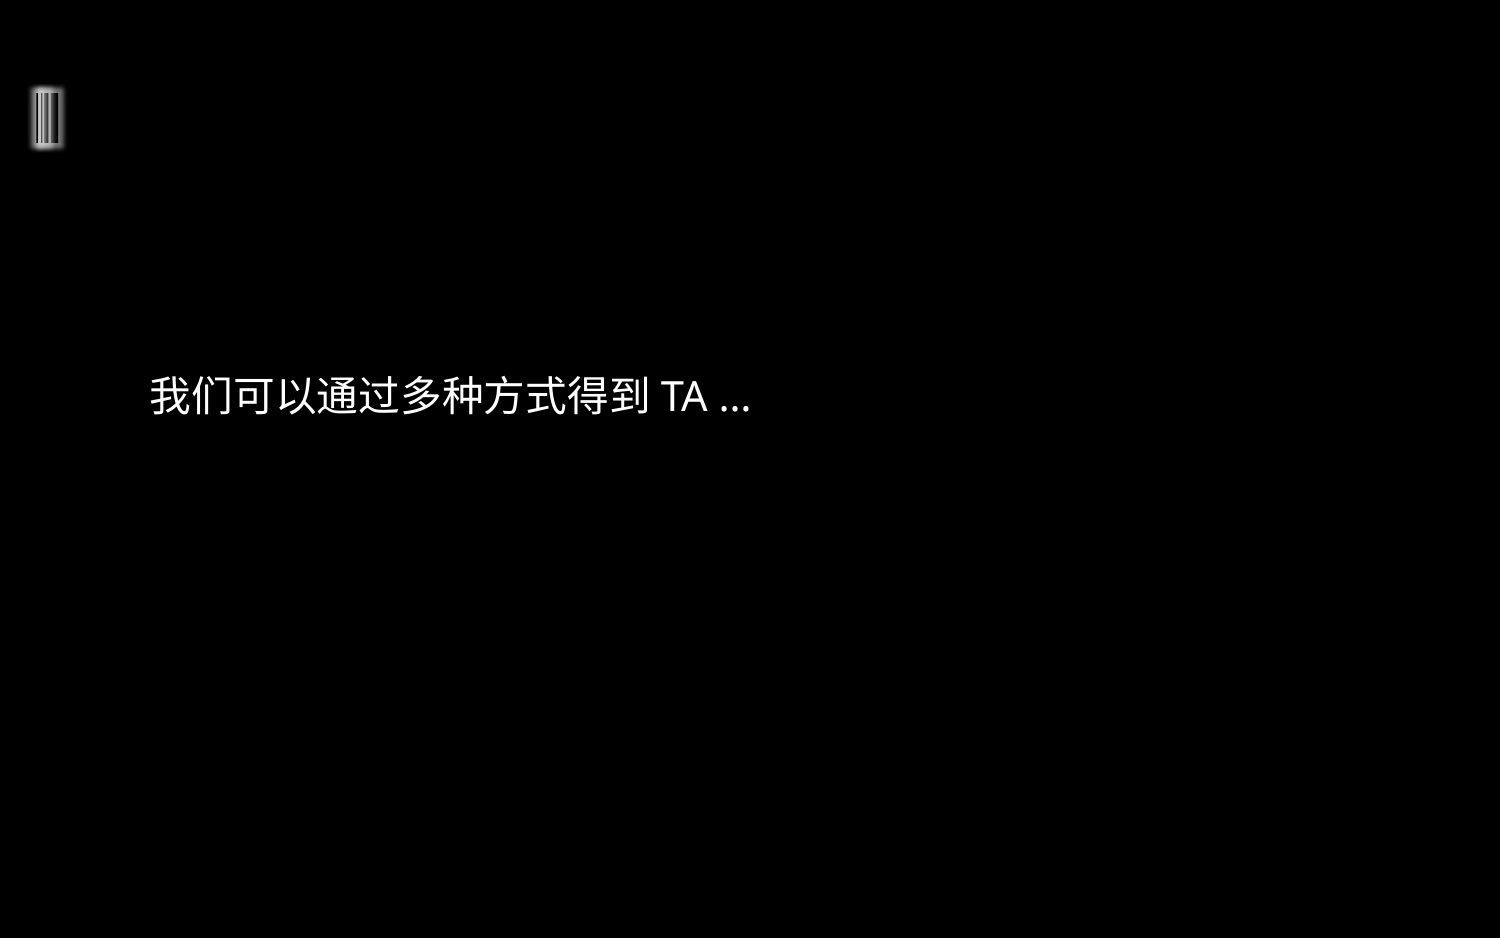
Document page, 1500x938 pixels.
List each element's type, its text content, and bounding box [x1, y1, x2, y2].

text_box 我们可以通过多种方式得到TA … [123, 362, 1399, 424]
